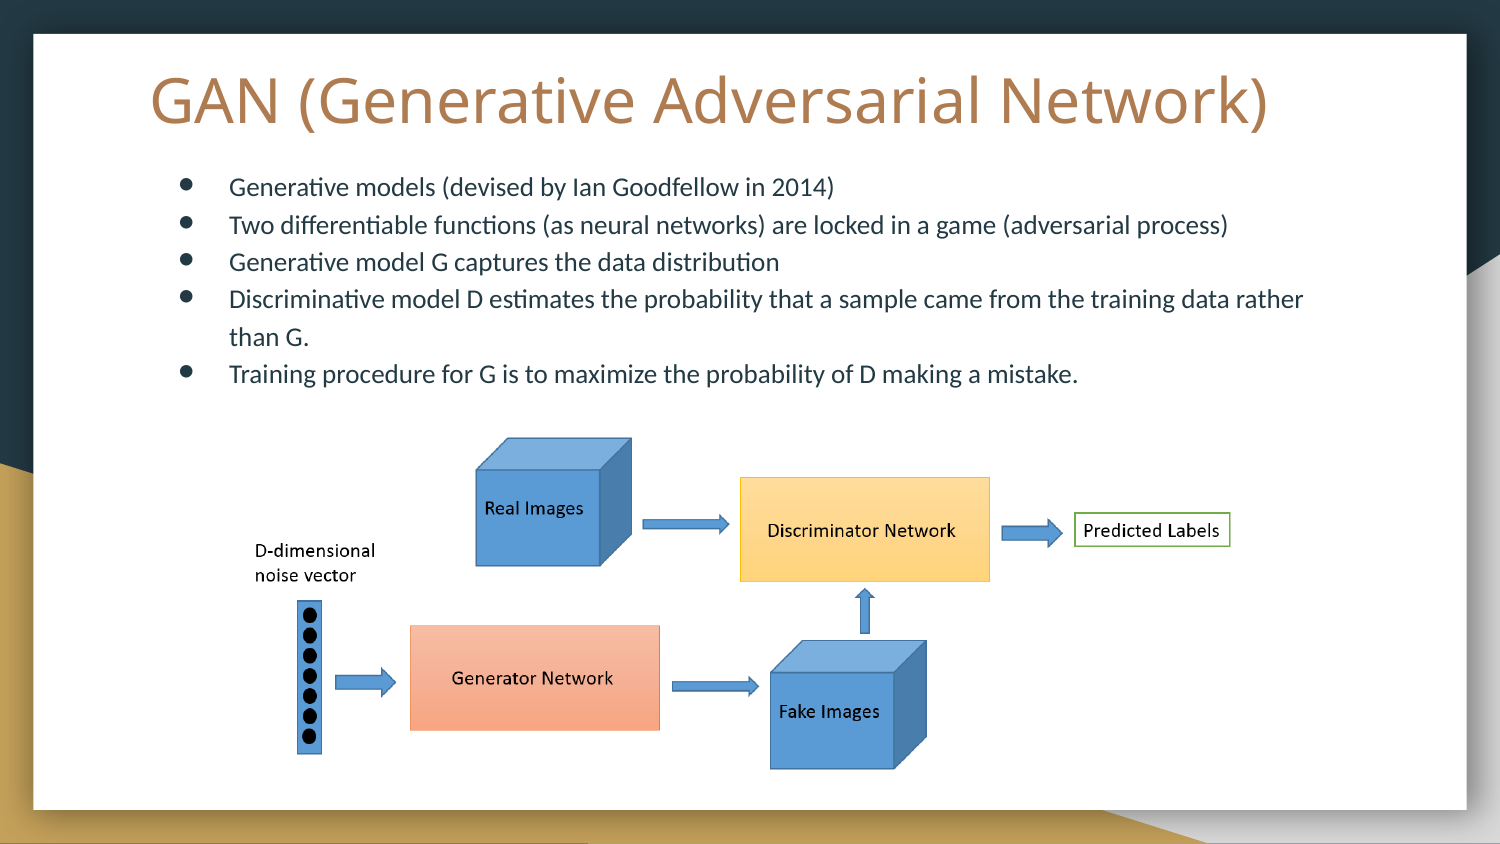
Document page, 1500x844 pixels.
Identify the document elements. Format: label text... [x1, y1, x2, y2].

picture [244, 413, 1256, 785]
list Generative models (devised by Ian Goodfellow in 2014) Two differentiable functions (as neural networks) are locked in a game (adversarial process) Generative model G captures the data distribution Discriminative model D estimates the probability that a sample came from the training data rather than G. Training procedure for G is to maximize the probability of D making a mistake. [139, 150, 1371, 552]
title GAN (Generative Adversarial Network) [134, 45, 1366, 203]
